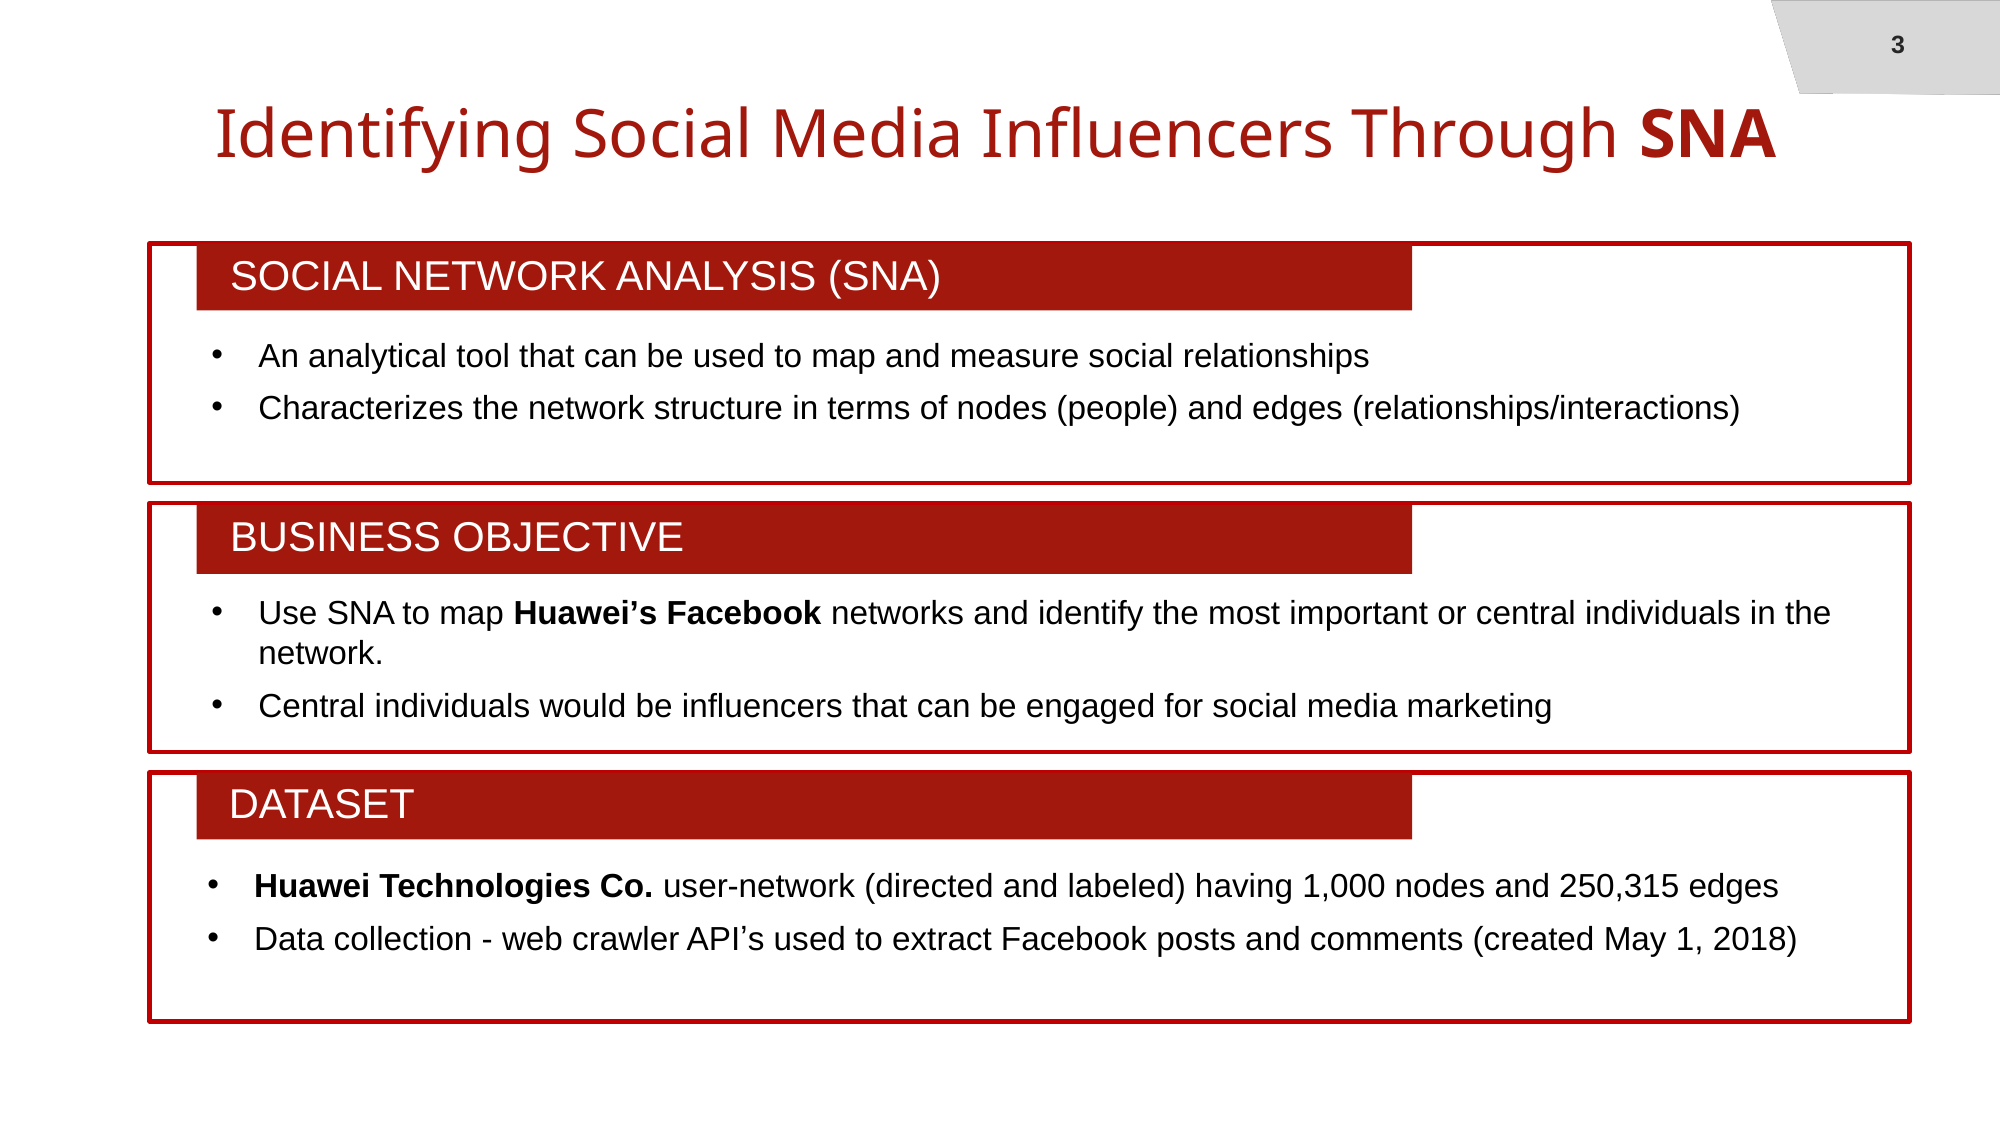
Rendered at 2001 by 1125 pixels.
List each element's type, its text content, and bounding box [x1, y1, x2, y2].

picture [1771, 0, 2000, 95]
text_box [149, 243, 1910, 1024]
slide_number 3 [1842, 16, 1953, 66]
text_box Identifying Social Media Influencers Through SNA [184, 65, 1843, 197]
